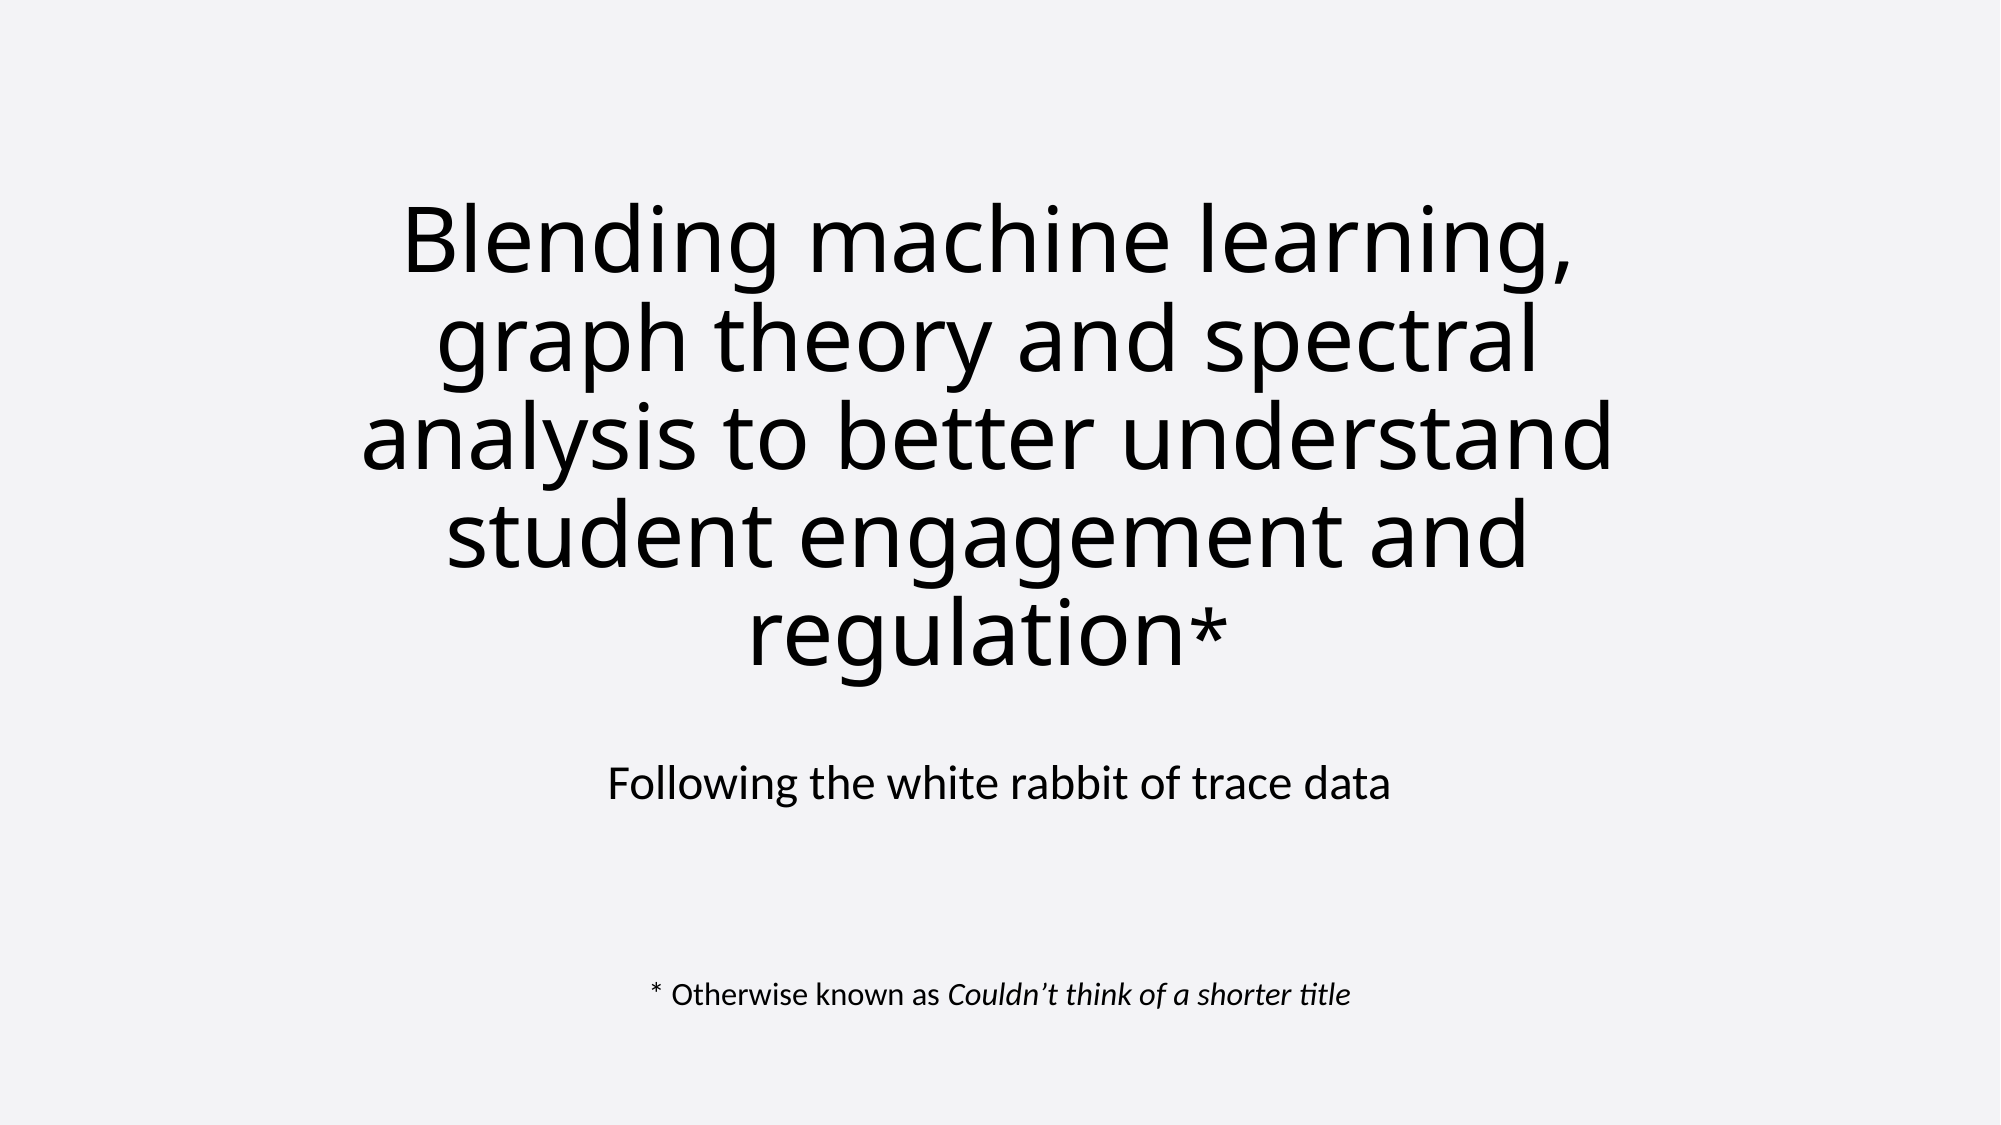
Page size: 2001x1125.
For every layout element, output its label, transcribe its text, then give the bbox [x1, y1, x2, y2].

title Blending machine learning, graph theory and spectral analysis to better understand student engagement and regulation* [249, 184, 1727, 693]
subtitle Following the white rabbit of trace data * Otherwise known as Couldn’t think of a shorter title [249, 749, 1750, 1022]
